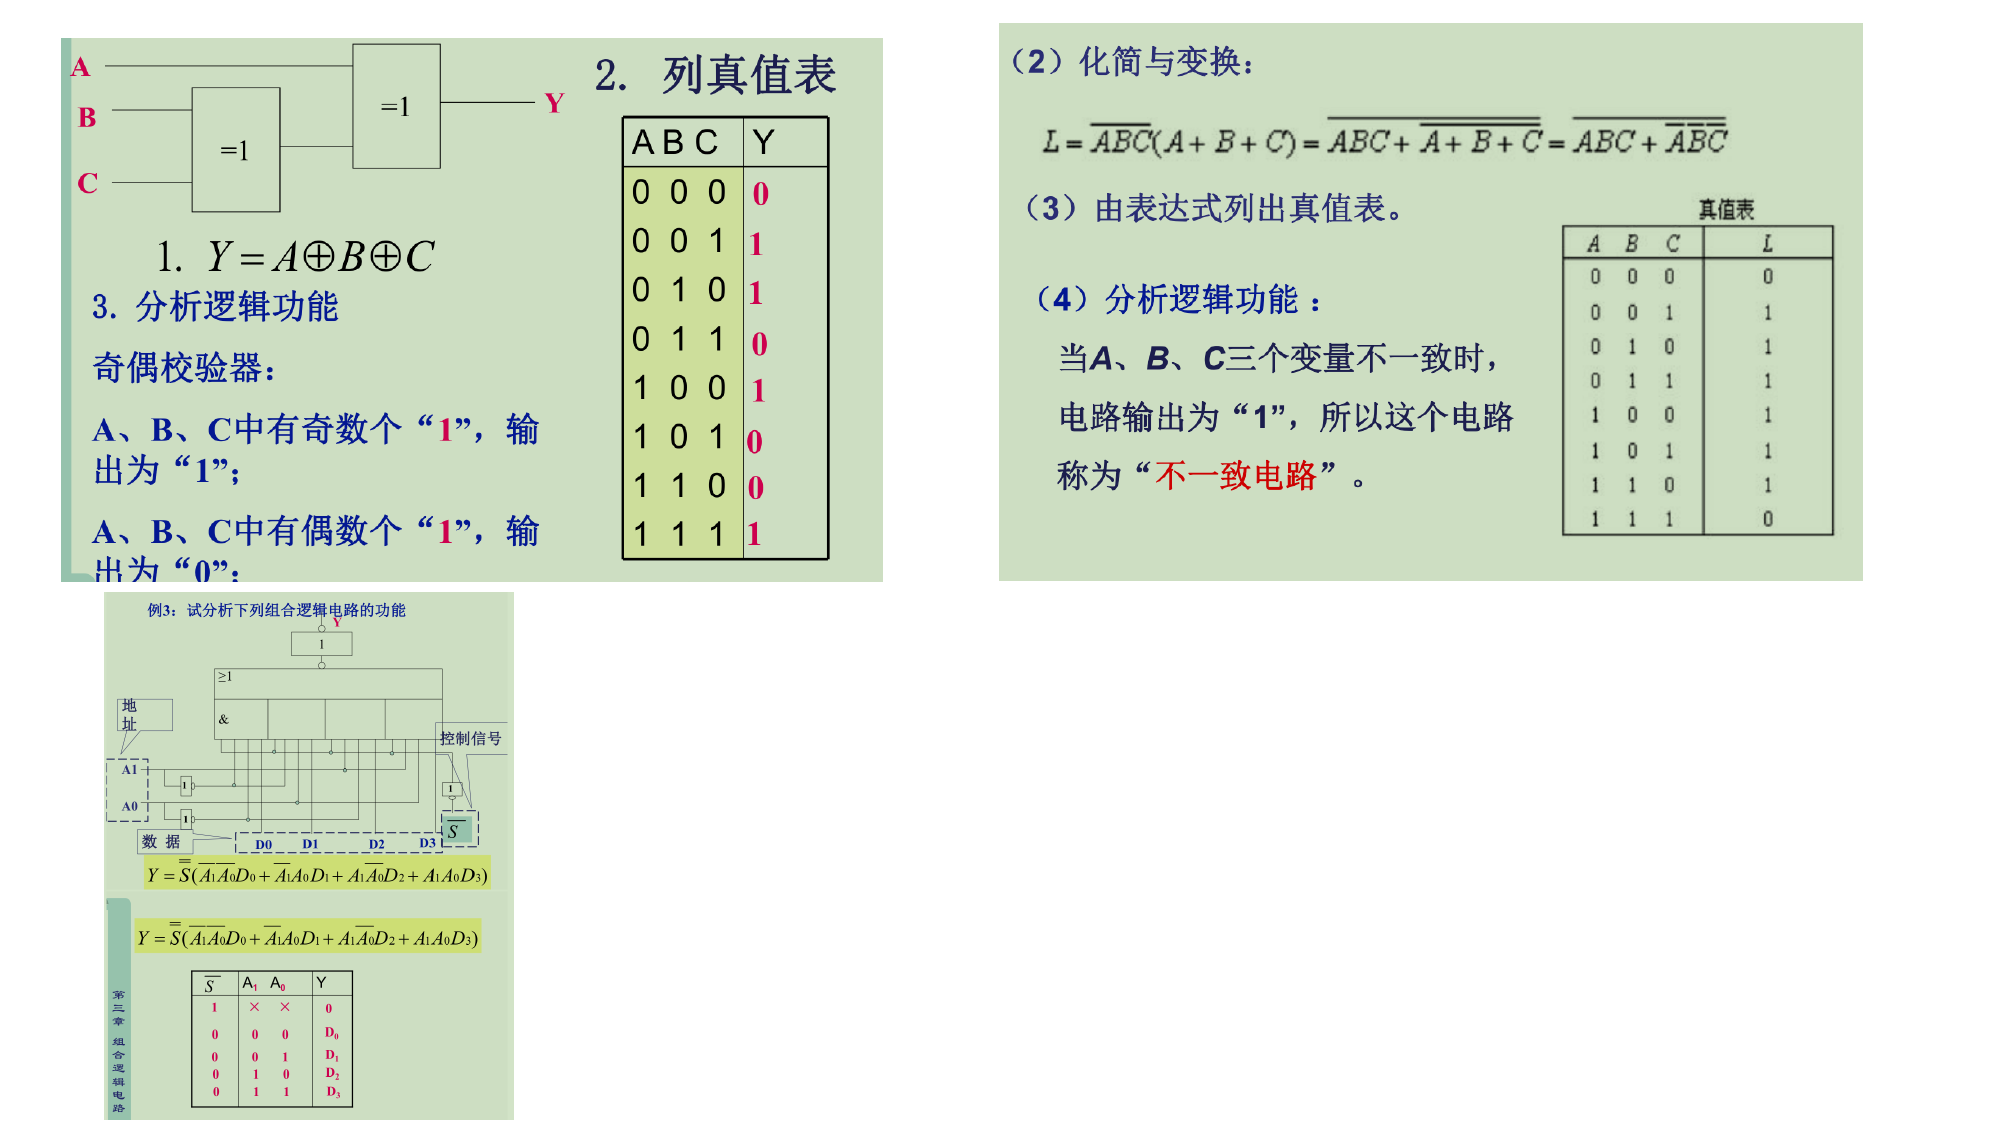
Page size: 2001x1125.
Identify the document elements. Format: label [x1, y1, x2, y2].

picture [999, 23, 1863, 582]
picture [61, 38, 883, 582]
picture [103, 592, 514, 1120]
